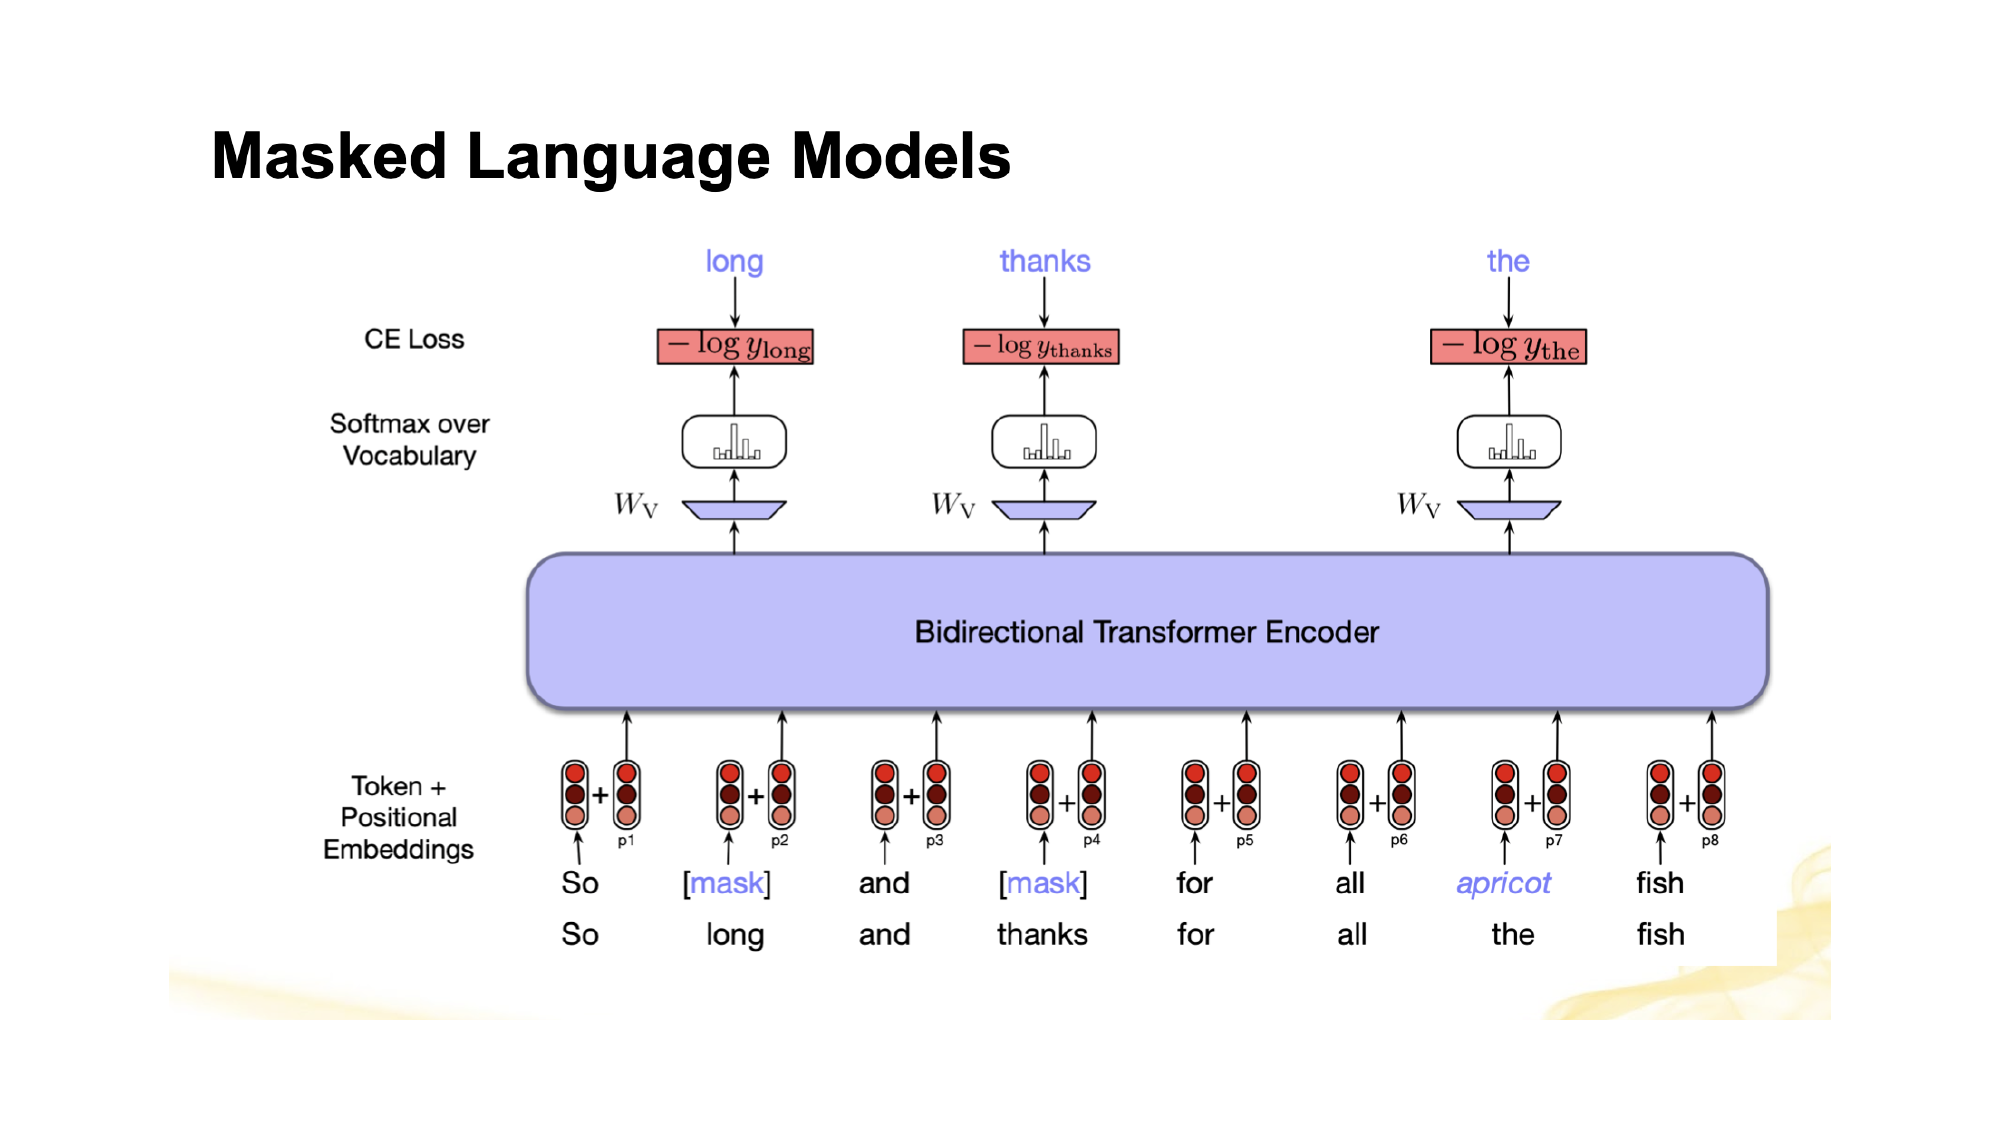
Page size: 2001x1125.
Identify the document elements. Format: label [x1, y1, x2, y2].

picture [169, 105, 1831, 1020]
